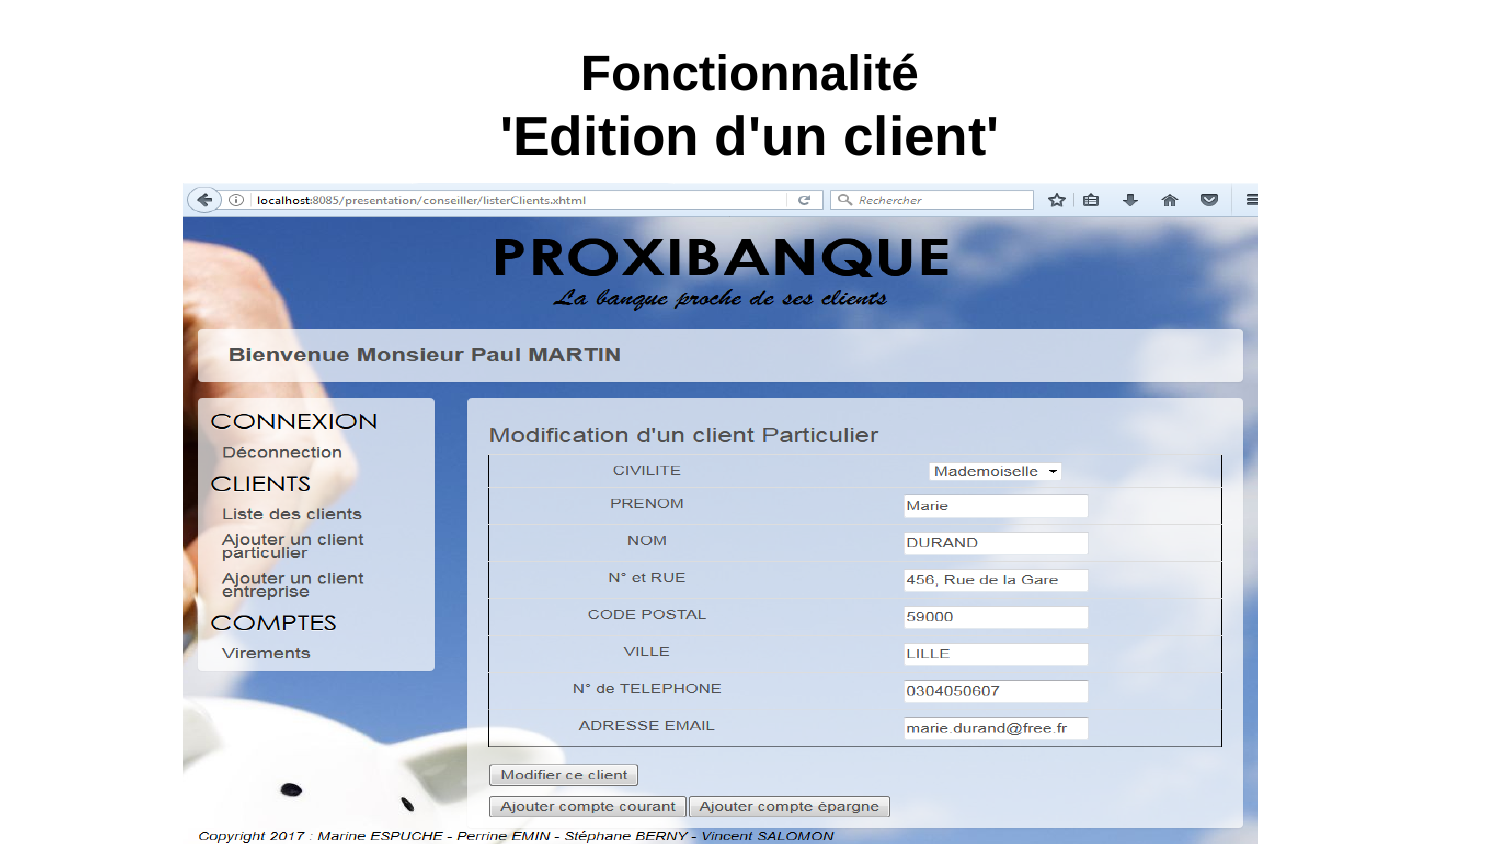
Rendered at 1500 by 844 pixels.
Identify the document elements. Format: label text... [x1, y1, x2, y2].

picture [182, 183, 1259, 844]
title Fonctionnalité 'Edition d'un client' [75, 33, 1425, 175]
